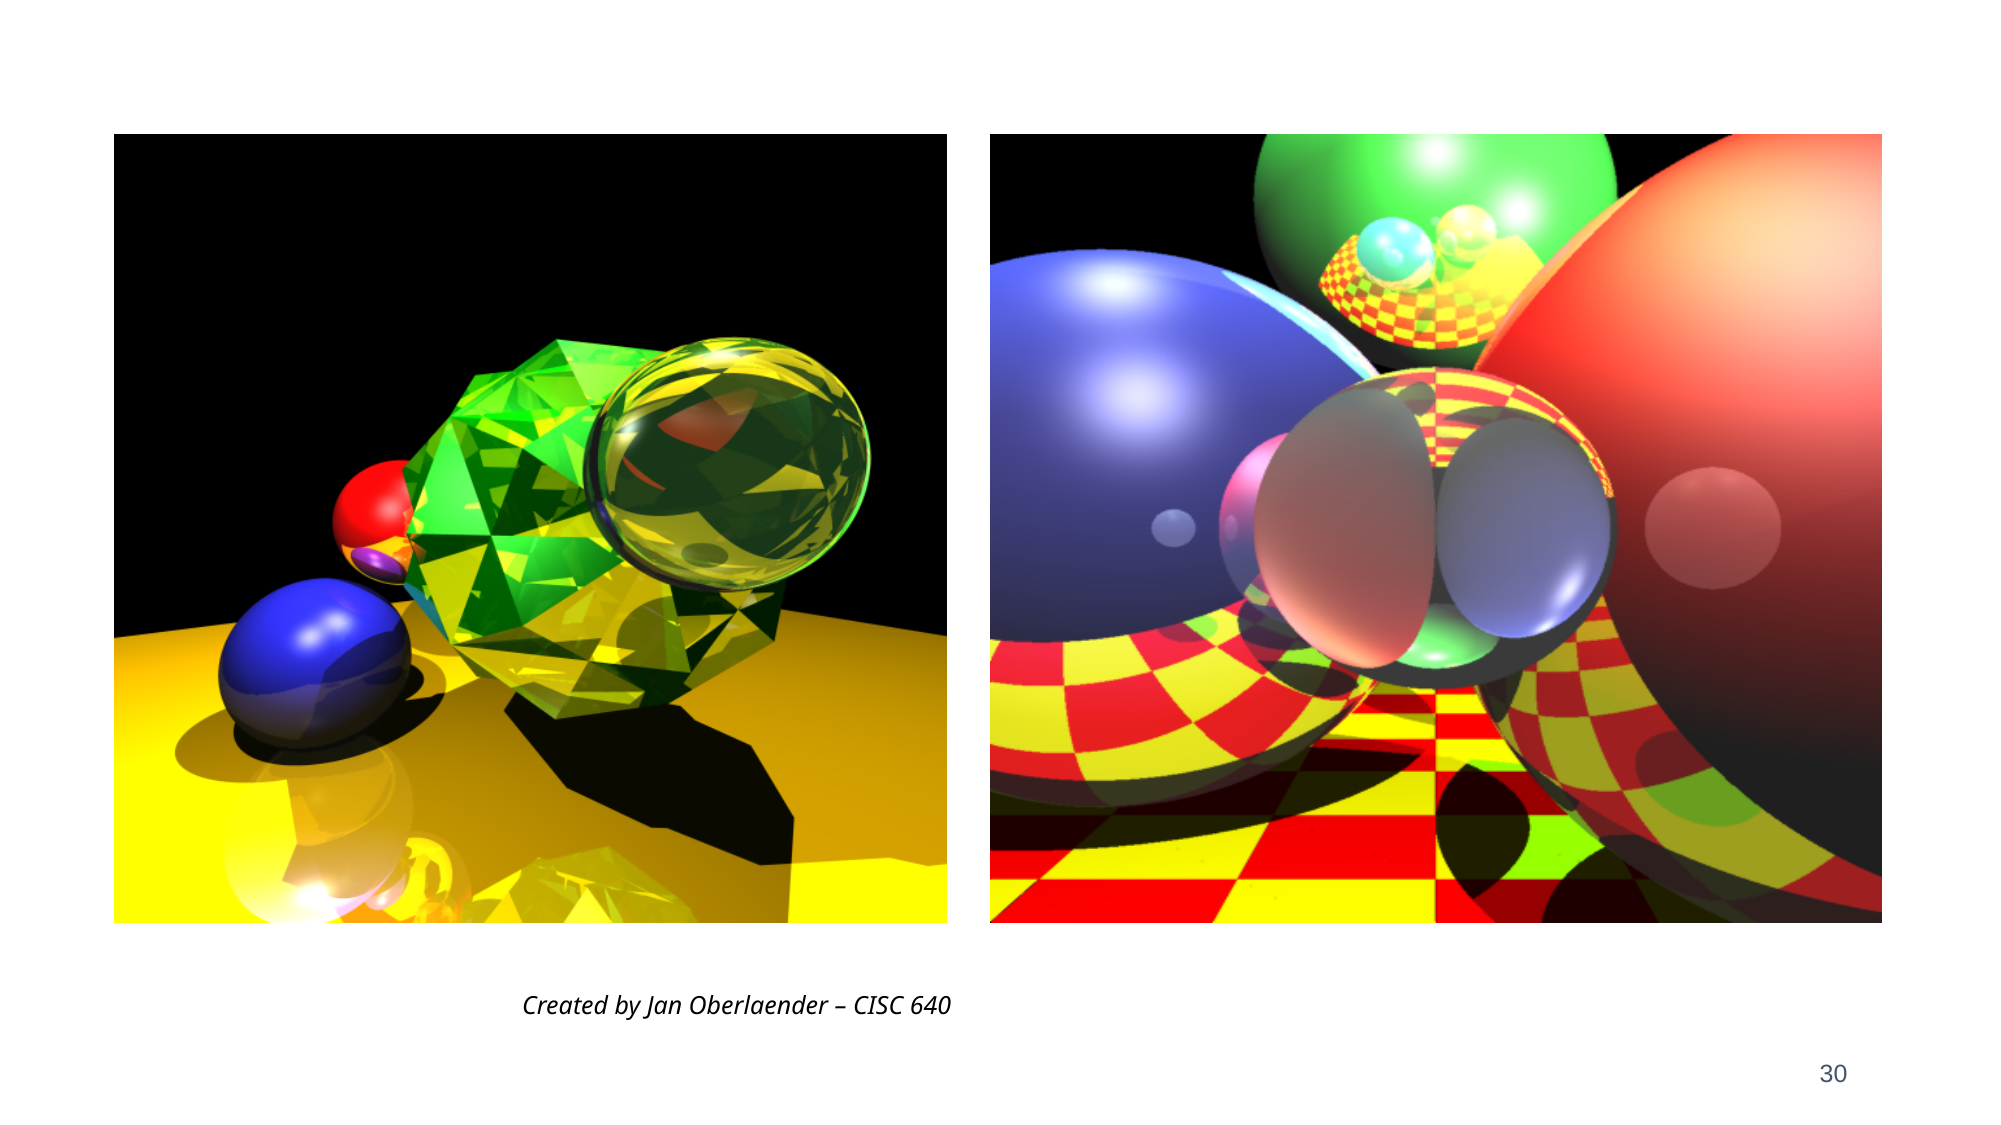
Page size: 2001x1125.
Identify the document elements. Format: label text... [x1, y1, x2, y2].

slide_number 30 [1412, 1042, 1863, 1103]
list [990, 134, 1882, 923]
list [114, 134, 947, 923]
text_box Created by Jan Oberlaender – CISC 640 [507, 981, 967, 1027]
